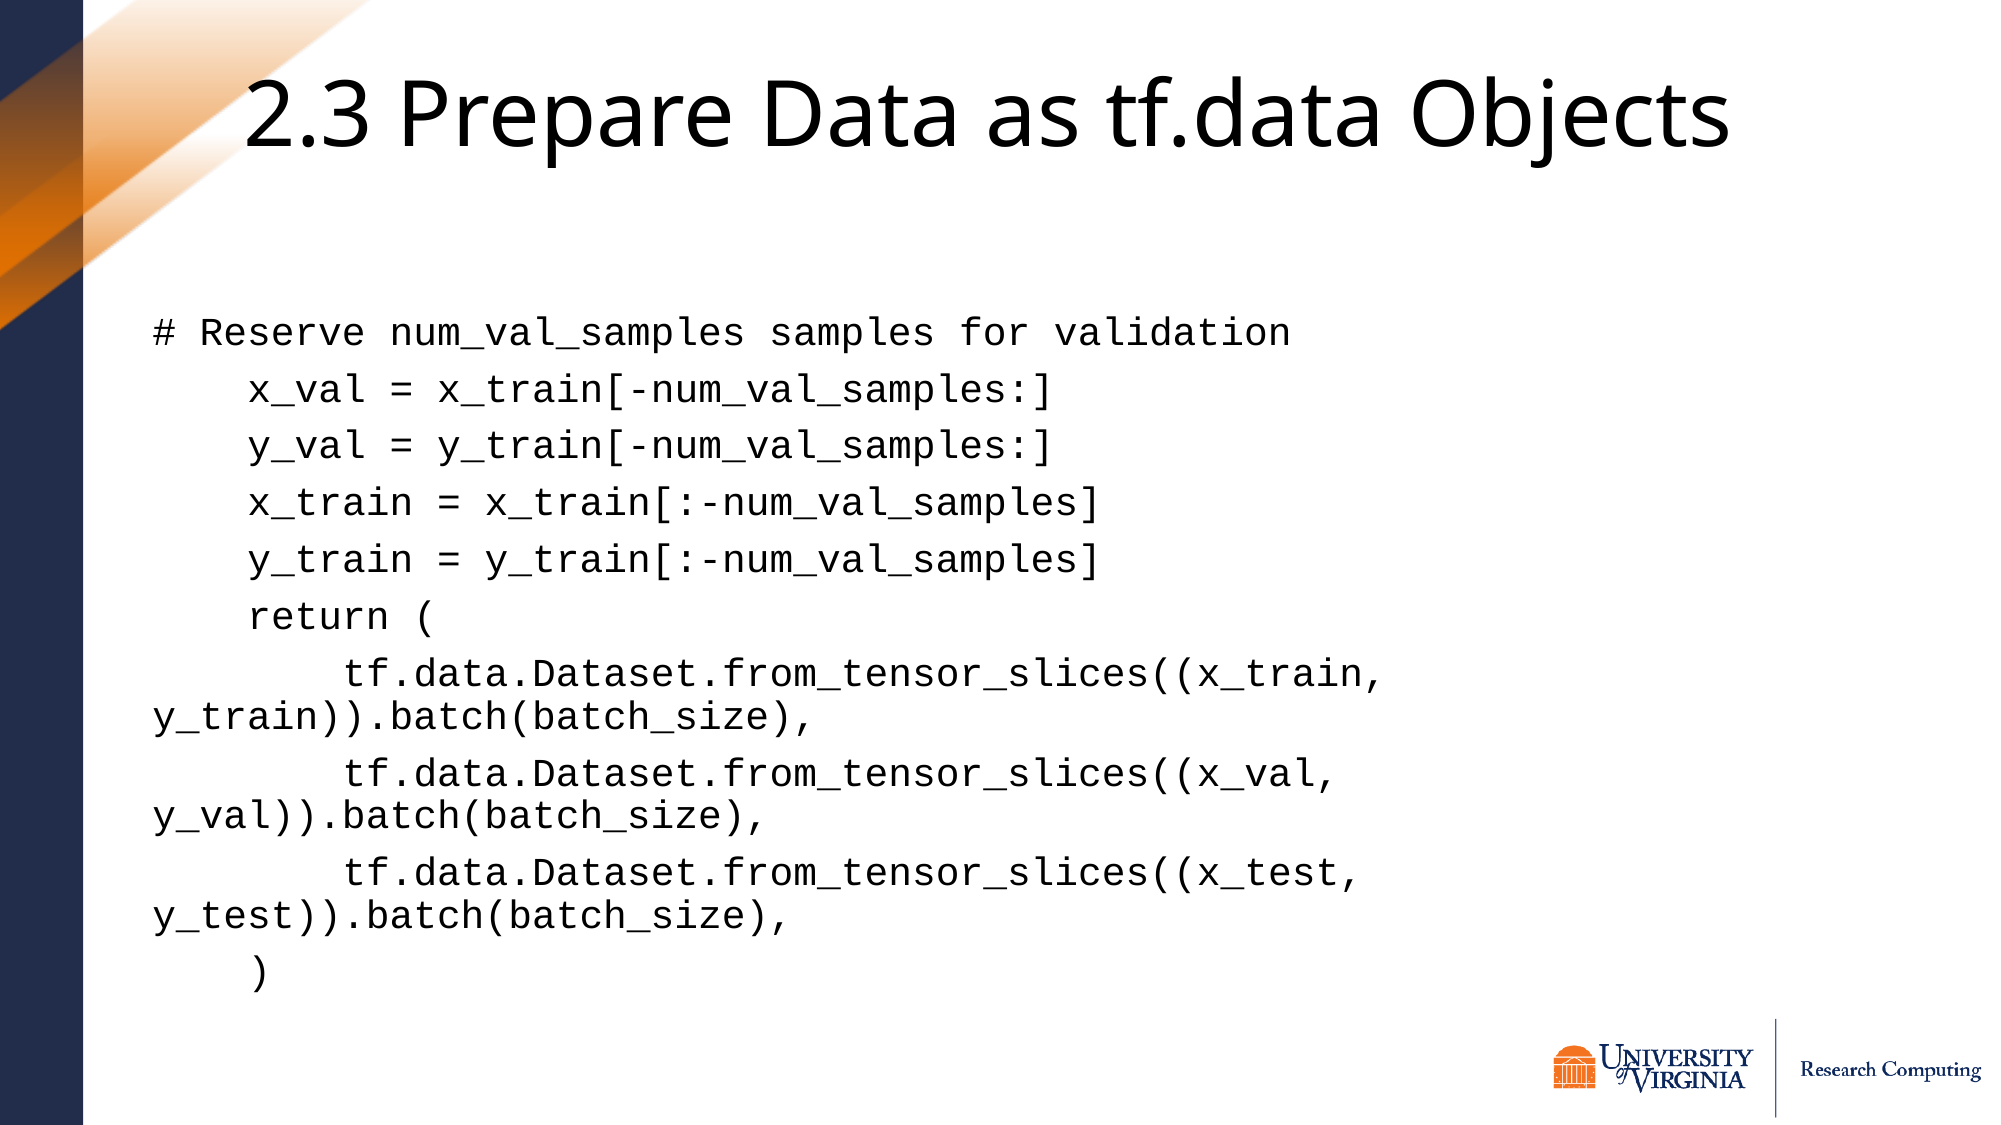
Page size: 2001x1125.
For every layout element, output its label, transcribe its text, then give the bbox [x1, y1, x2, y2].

picture [0, 0, 378, 338]
list # Reserve num_val_samples samples for validation x_val = x_train[-num_val_samples:] y_val = y_train[-num_val_samples:] x_train = x_train[:-num_val_samples] y_train = y_train[:-num_val_samples] return ( tf.data.Dataset.from_tensor_slices((x_train, y_train)).batch(batch_size), tf.data.Dataset.from_tensor_slices((x_val, y_val)).batch(batch_size), tf.data.Dataset.from_tensor_slices((x_test, y_test)).batch(batch_size), ) [137, 303, 1863, 1050]
title 2.3 Prepare Data as tf.data Objects [229, 59, 1805, 278]
picture [1543, 1010, 1995, 1124]
